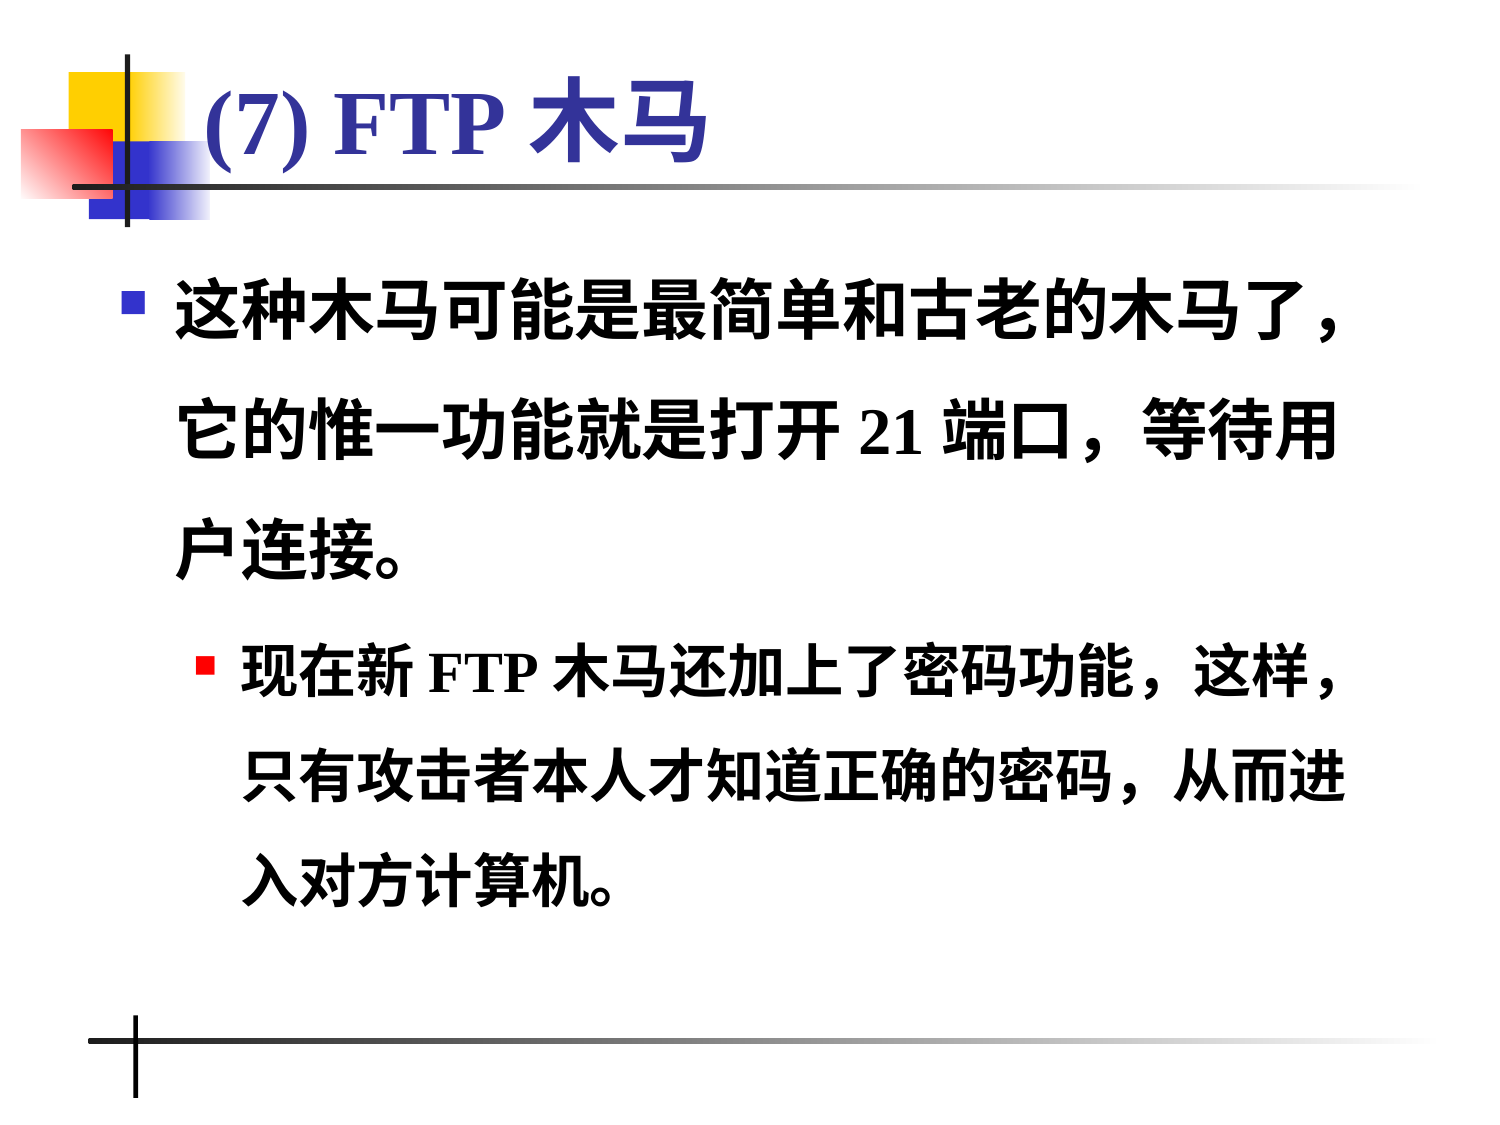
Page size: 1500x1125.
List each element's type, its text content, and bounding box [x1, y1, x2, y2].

list 这种木马可能是最简单和古老的木马了，它的惟一功能就是打开21端口，等待用户连接。 现在新FTP木马还加上了密码功能，这样，只有攻击者本人才知道正确的密码，从而进入对方计算机。 [103, 220, 1379, 991]
title (7) FTP木马 [188, 23, 1468, 181]
